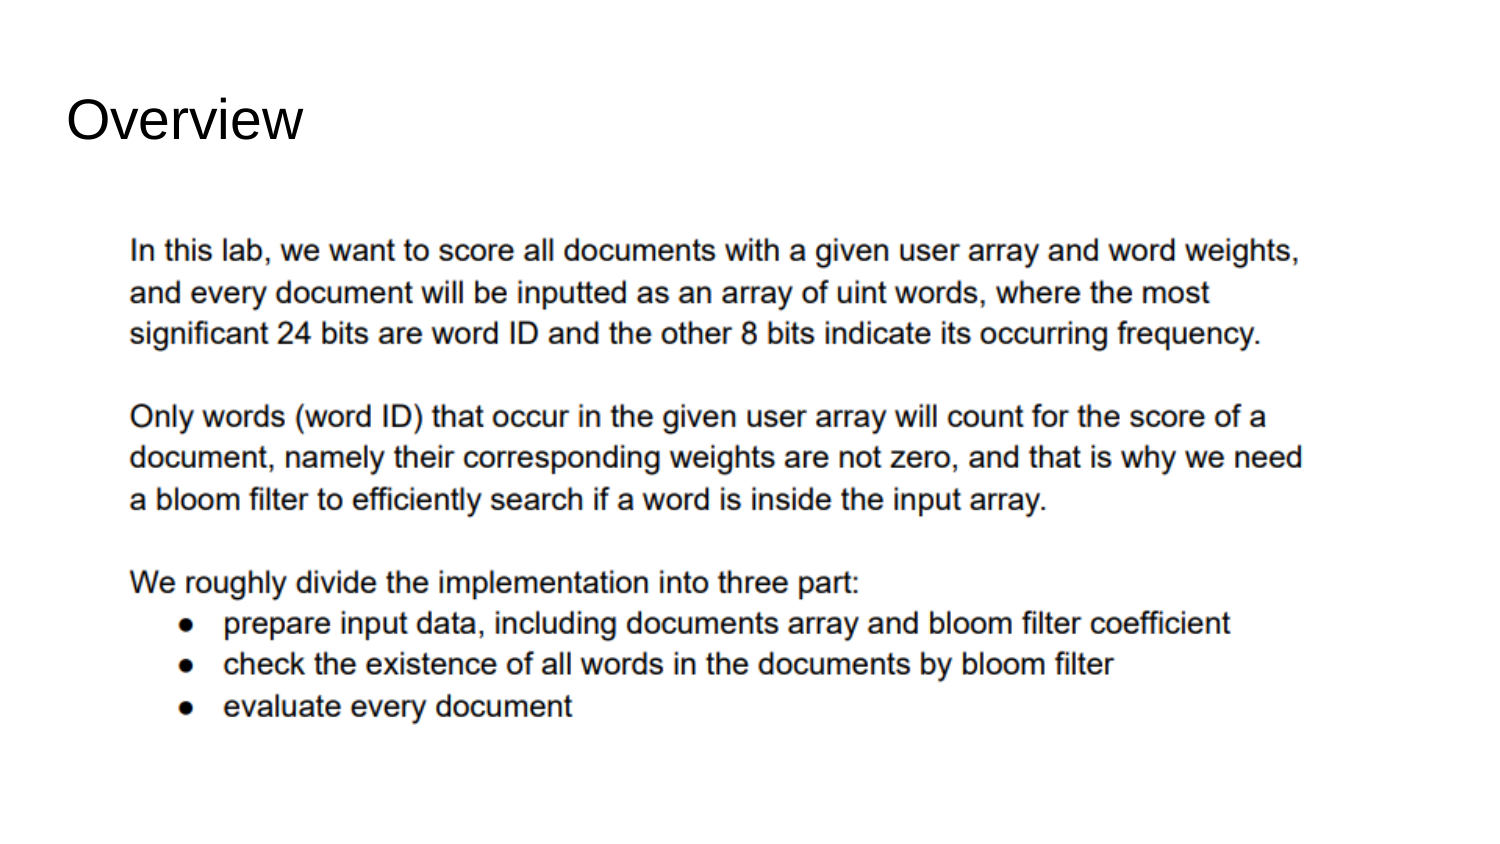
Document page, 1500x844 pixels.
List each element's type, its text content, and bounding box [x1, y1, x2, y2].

picture [99, 211, 1324, 750]
title Overview [51, 72, 1449, 167]
